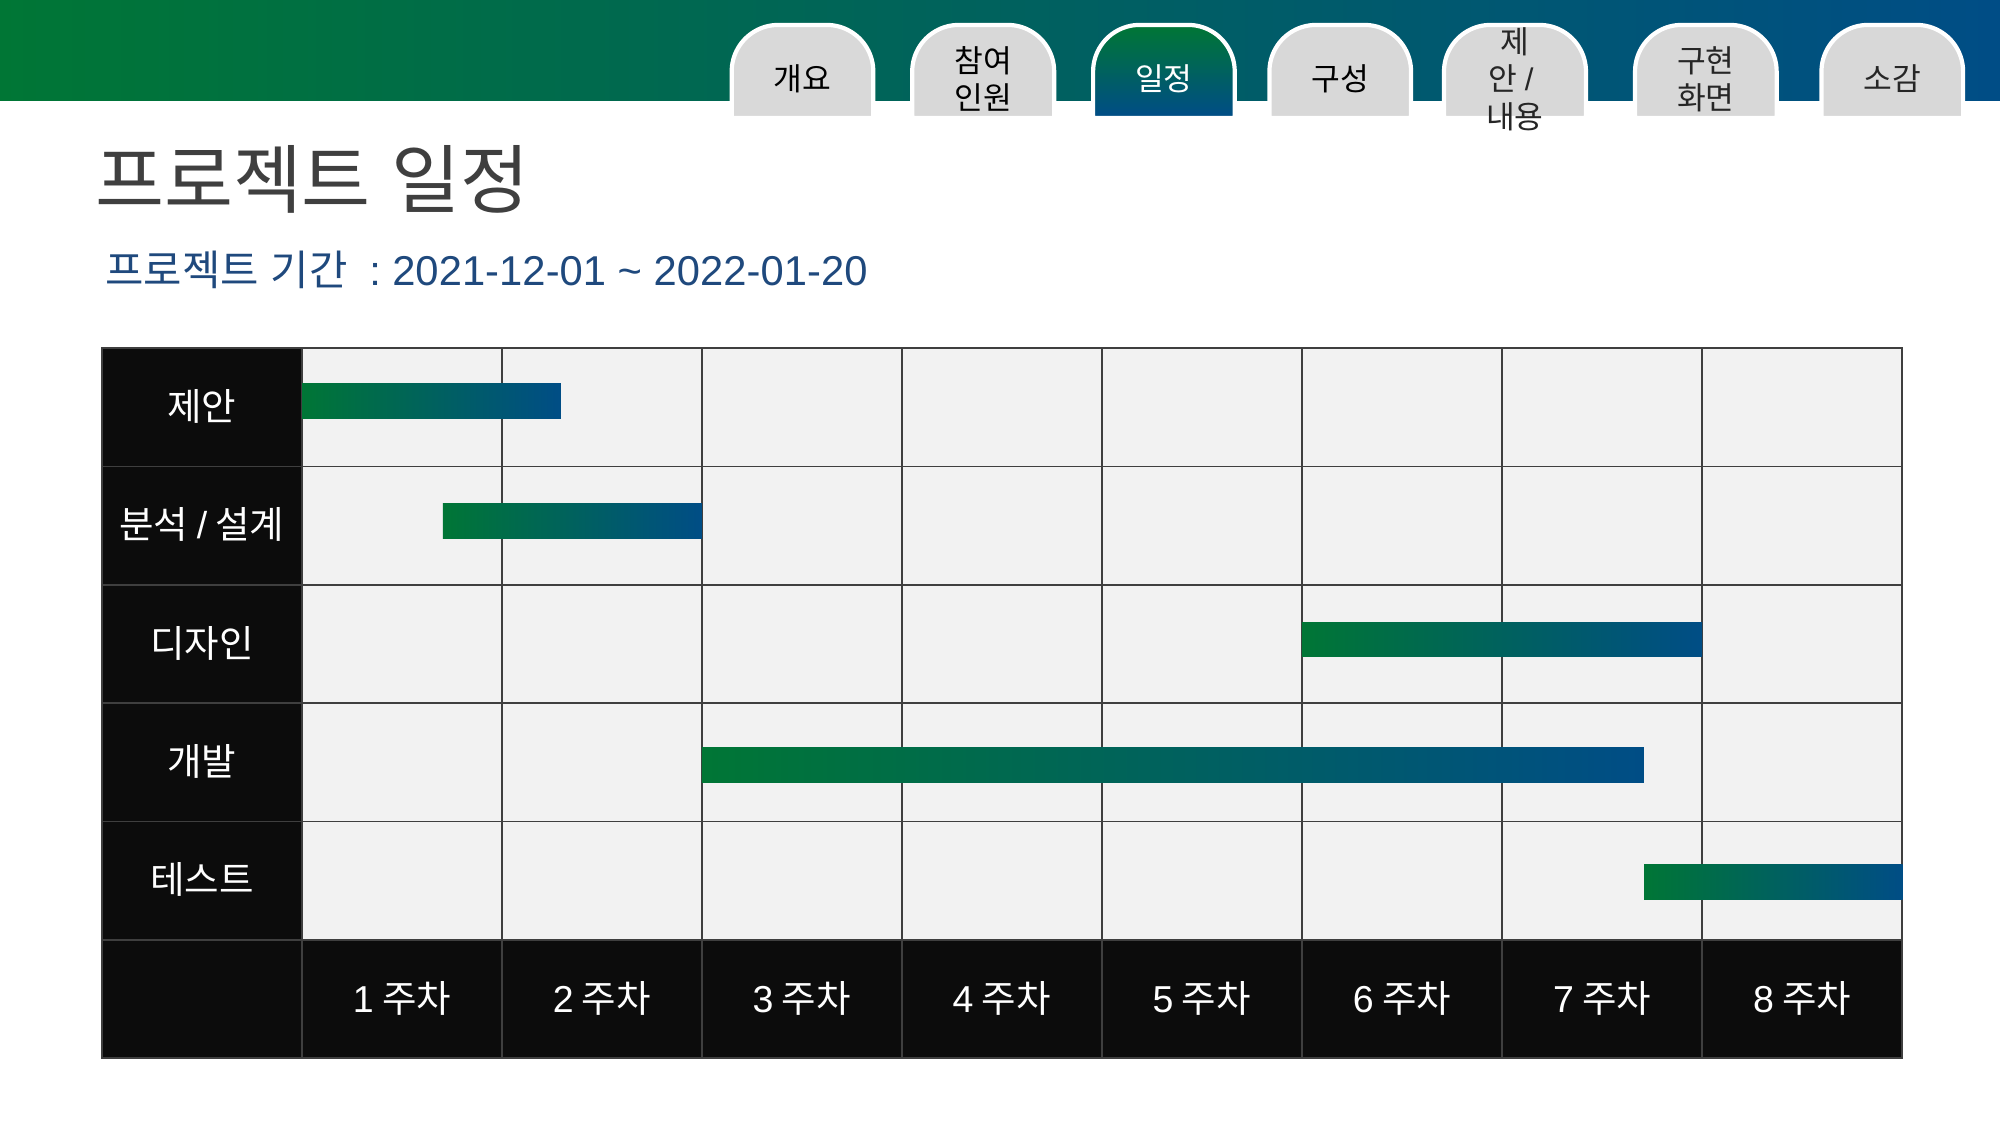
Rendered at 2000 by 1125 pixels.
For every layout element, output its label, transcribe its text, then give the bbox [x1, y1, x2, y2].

table_cell [1503, 586, 1701, 622]
table_cell 2주차 [503, 941, 701, 1057]
table_header [1383, 349, 1501, 466]
table_cell [1303, 586, 1311, 622]
table_header [1303, 349, 1311, 466]
table_cell [1703, 586, 1901, 702]
table_cell [1103, 467, 1301, 584]
table_cell [1303, 657, 1311, 702]
table_cell [503, 467, 701, 503]
table_cell [1703, 900, 1901, 939]
table_header [1103, 349, 1301, 466]
table_cell 3주차 [703, 941, 901, 1057]
table_cell [1703, 822, 1901, 864]
table_cell [1383, 586, 1501, 622]
table_cell [503, 586, 701, 702]
table_header [503, 349, 701, 466]
table_cell 분석/설계 [103, 467, 301, 584]
table_cell [1303, 783, 1501, 821]
table_cell [1103, 783, 1301, 821]
table_cell [1383, 657, 1501, 702]
table_cell 8주차 [1703, 941, 1901, 1057]
table_cell [703, 467, 901, 584]
table_cell 5주차 [1103, 941, 1301, 1057]
table_cell [1703, 467, 1901, 584]
table_cell [1303, 822, 1501, 939]
table_cell [903, 704, 1101, 747]
table_cell [903, 822, 1101, 939]
table_cell [503, 539, 701, 584]
table_cell 개발 [103, 704, 301, 821]
text_box [1644, 864, 1903, 900]
table_cell [1303, 704, 1501, 747]
table_cell [903, 467, 1101, 584]
table_cell [1383, 467, 1501, 584]
table_cell [703, 783, 901, 821]
table_cell [903, 586, 1101, 702]
table_cell [1503, 822, 1701, 939]
table_cell [503, 704, 701, 821]
table_header [903, 349, 1101, 466]
text_box [0, 0, 1311, 101]
table_cell [1303, 467, 1311, 584]
table_cell [903, 783, 1101, 821]
table_cell [303, 467, 501, 584]
table_cell [303, 704, 501, 821]
table_cell 7주차 [1503, 941, 1701, 1057]
table_cell [1703, 704, 1901, 821]
table_header [303, 419, 501, 466]
text_box [1383, 622, 1703, 657]
table_cell 디자인 [103, 586, 301, 702]
text_box [1383, 0, 2000, 101]
table_cell [1503, 657, 1701, 702]
table_header [703, 349, 901, 466]
table_cell [1103, 586, 1301, 702]
table_cell 6주차 [1303, 941, 1501, 1057]
text_box [302, 383, 561, 419]
table_cell [703, 822, 901, 939]
text_box 프로젝트 일정 [80, 125, 627, 232]
table_cell 4주차 [903, 941, 1101, 1057]
table_cell [703, 704, 901, 747]
table_cell [103, 941, 301, 1057]
table_cell [303, 586, 501, 702]
table_header [303, 349, 501, 383]
table_cell [1103, 704, 1301, 747]
text_box 프로젝트 기간 : 2021-12-01 ~ 2022-01-20 [90, 243, 1311, 294]
text_box [1301, 622, 1311, 657]
table_header [1503, 349, 1701, 466]
table_cell [703, 586, 901, 702]
table_cell 1주차 [303, 941, 501, 1057]
table_cell [1103, 822, 1301, 939]
text_box [701, 747, 1644, 783]
table_header 제안 [103, 349, 301, 466]
table_cell 테스트 [103, 822, 301, 939]
table_cell [303, 822, 501, 939]
table_cell [503, 822, 701, 939]
table_cell [1503, 704, 1701, 821]
text_box [442, 503, 702, 539]
table_cell [1503, 467, 1701, 584]
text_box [1316, 0, 1379, 726]
table_header [1703, 349, 1901, 466]
